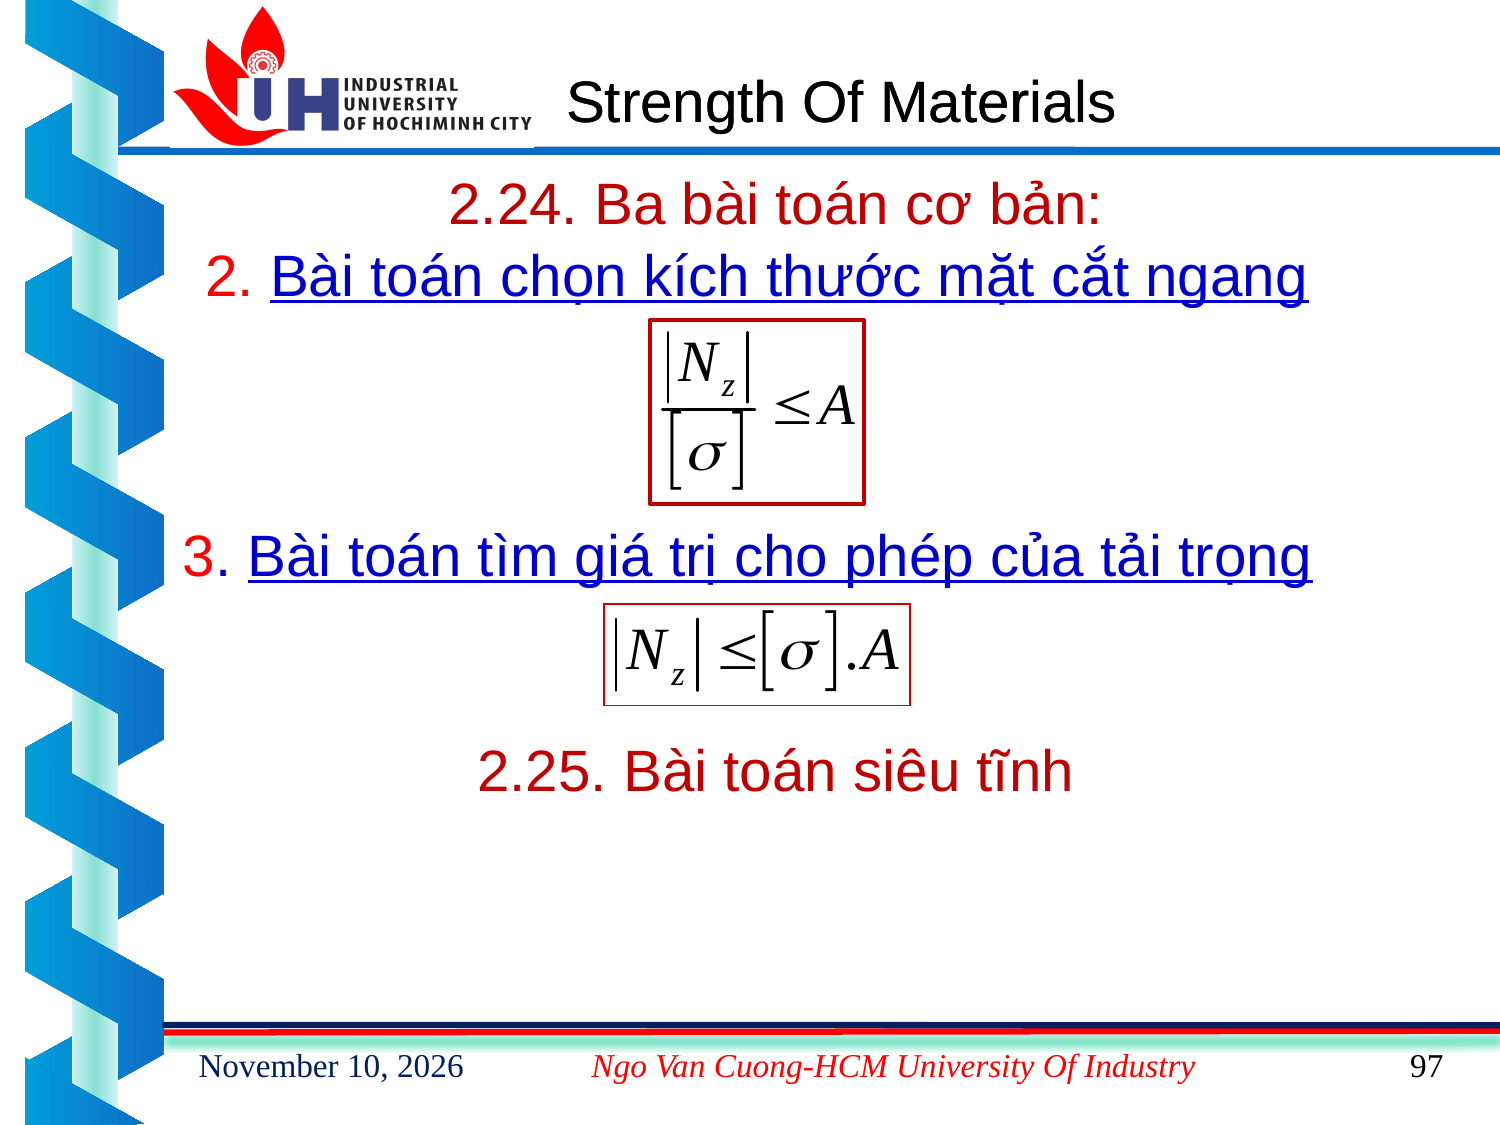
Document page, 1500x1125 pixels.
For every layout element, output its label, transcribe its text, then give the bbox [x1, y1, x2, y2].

picture [652, 321, 863, 503]
picture [170, 3, 534, 148]
title Strength Of Materials [551, 56, 1376, 143]
slide_number 97 [1276, 1036, 1459, 1112]
picture [604, 604, 910, 705]
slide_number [183, 1036, 497, 1112]
text_box 2.24. Ba bài toán cơ bản: [433, 153, 1119, 217]
footer Ngo Van Cuong-HCM University Of Industry [512, 1036, 1276, 1112]
text_box 2. Bài toán chọn kích thước mặt cắt ngang [162, 217, 1352, 316]
text_box 2.25. Bài toán siêu tĩnh [462, 722, 1090, 811]
text_box 3. Bài toán tìm giá trị cho phép của tải trọng [168, 518, 1329, 596]
